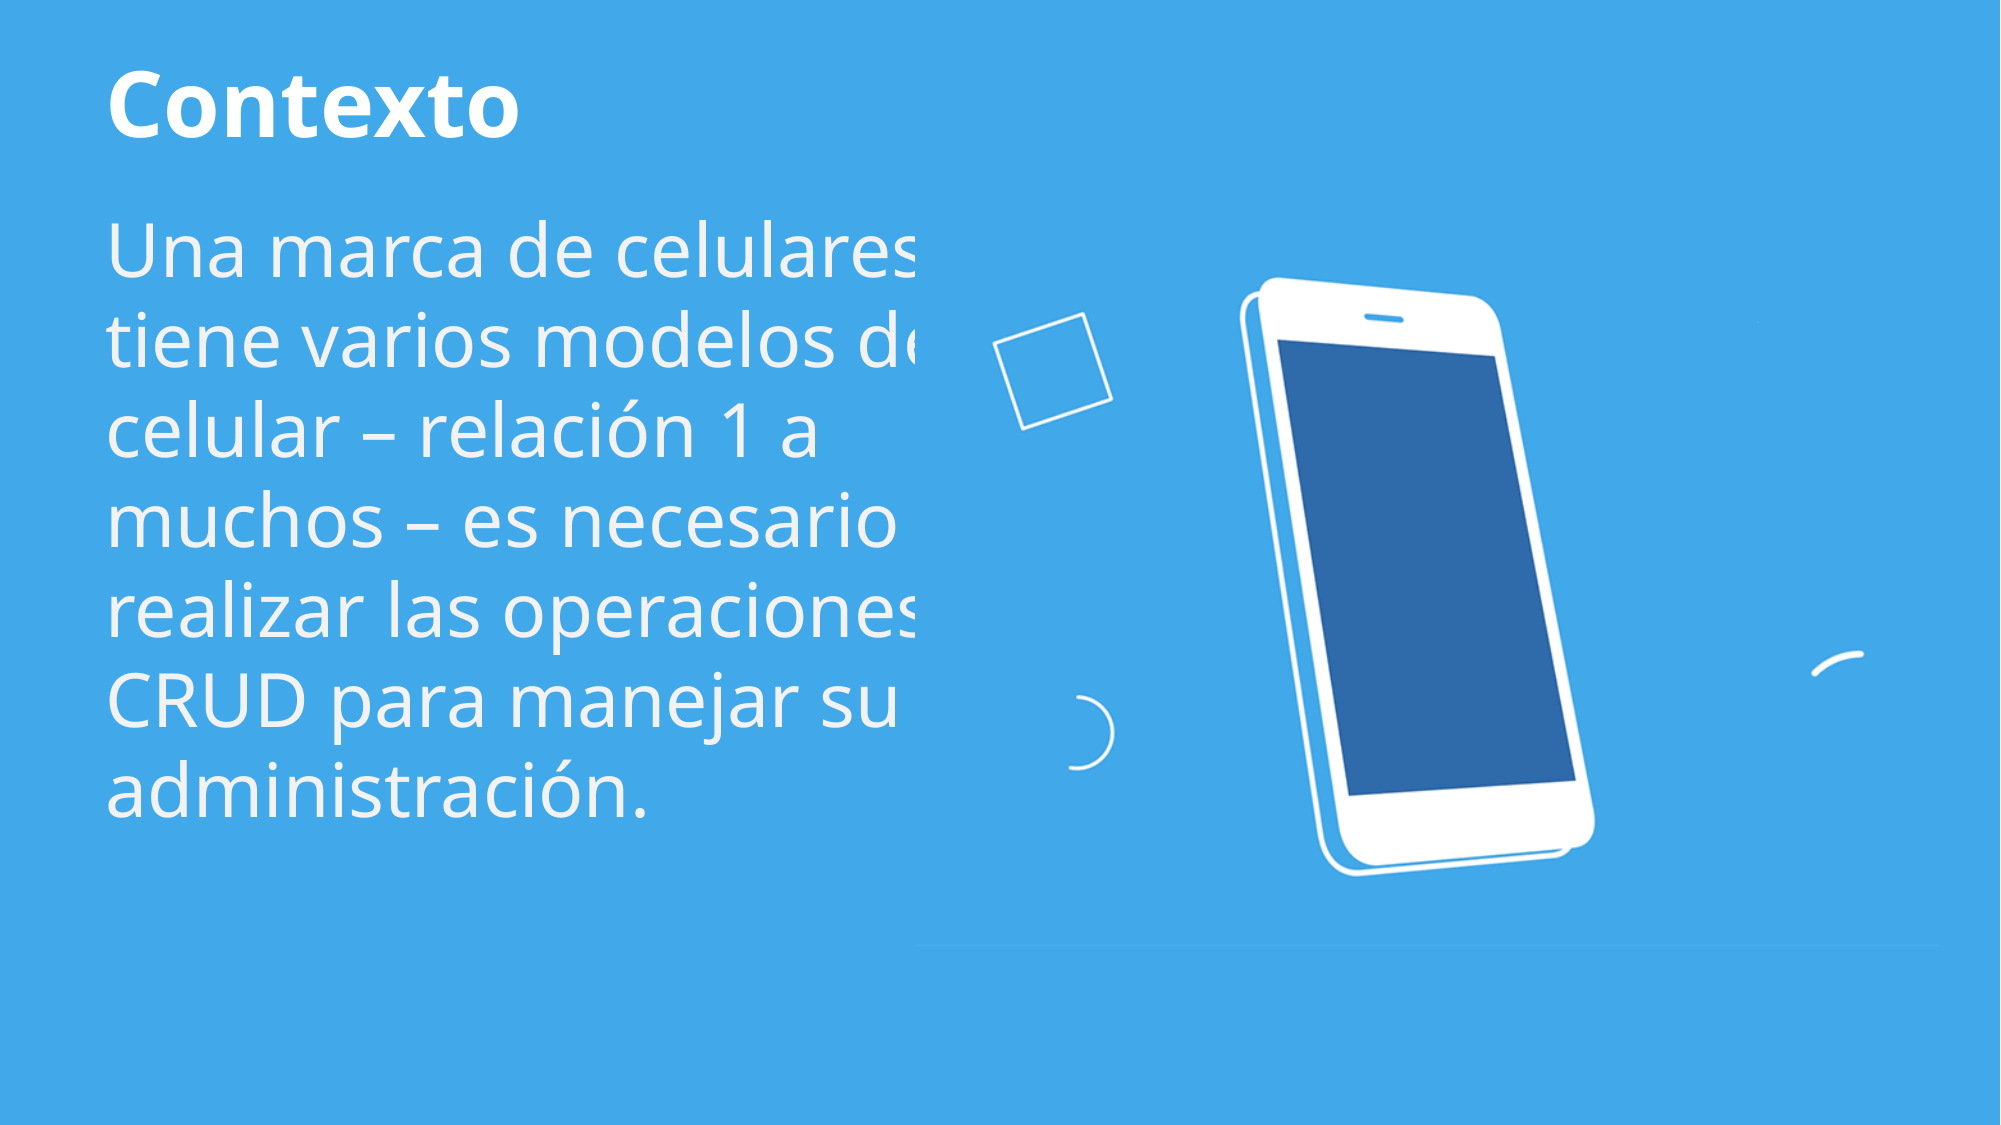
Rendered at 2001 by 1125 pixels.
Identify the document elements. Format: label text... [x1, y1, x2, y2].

text_box Una marca de celulares tiene varios modelos de celular – relación 1 a muchos – es necesario realizar las operaciones CRUD para manejar su administración. [90, 195, 915, 840]
picture [915, 178, 1939, 946]
text_box Contexto [90, 20, 821, 195]
